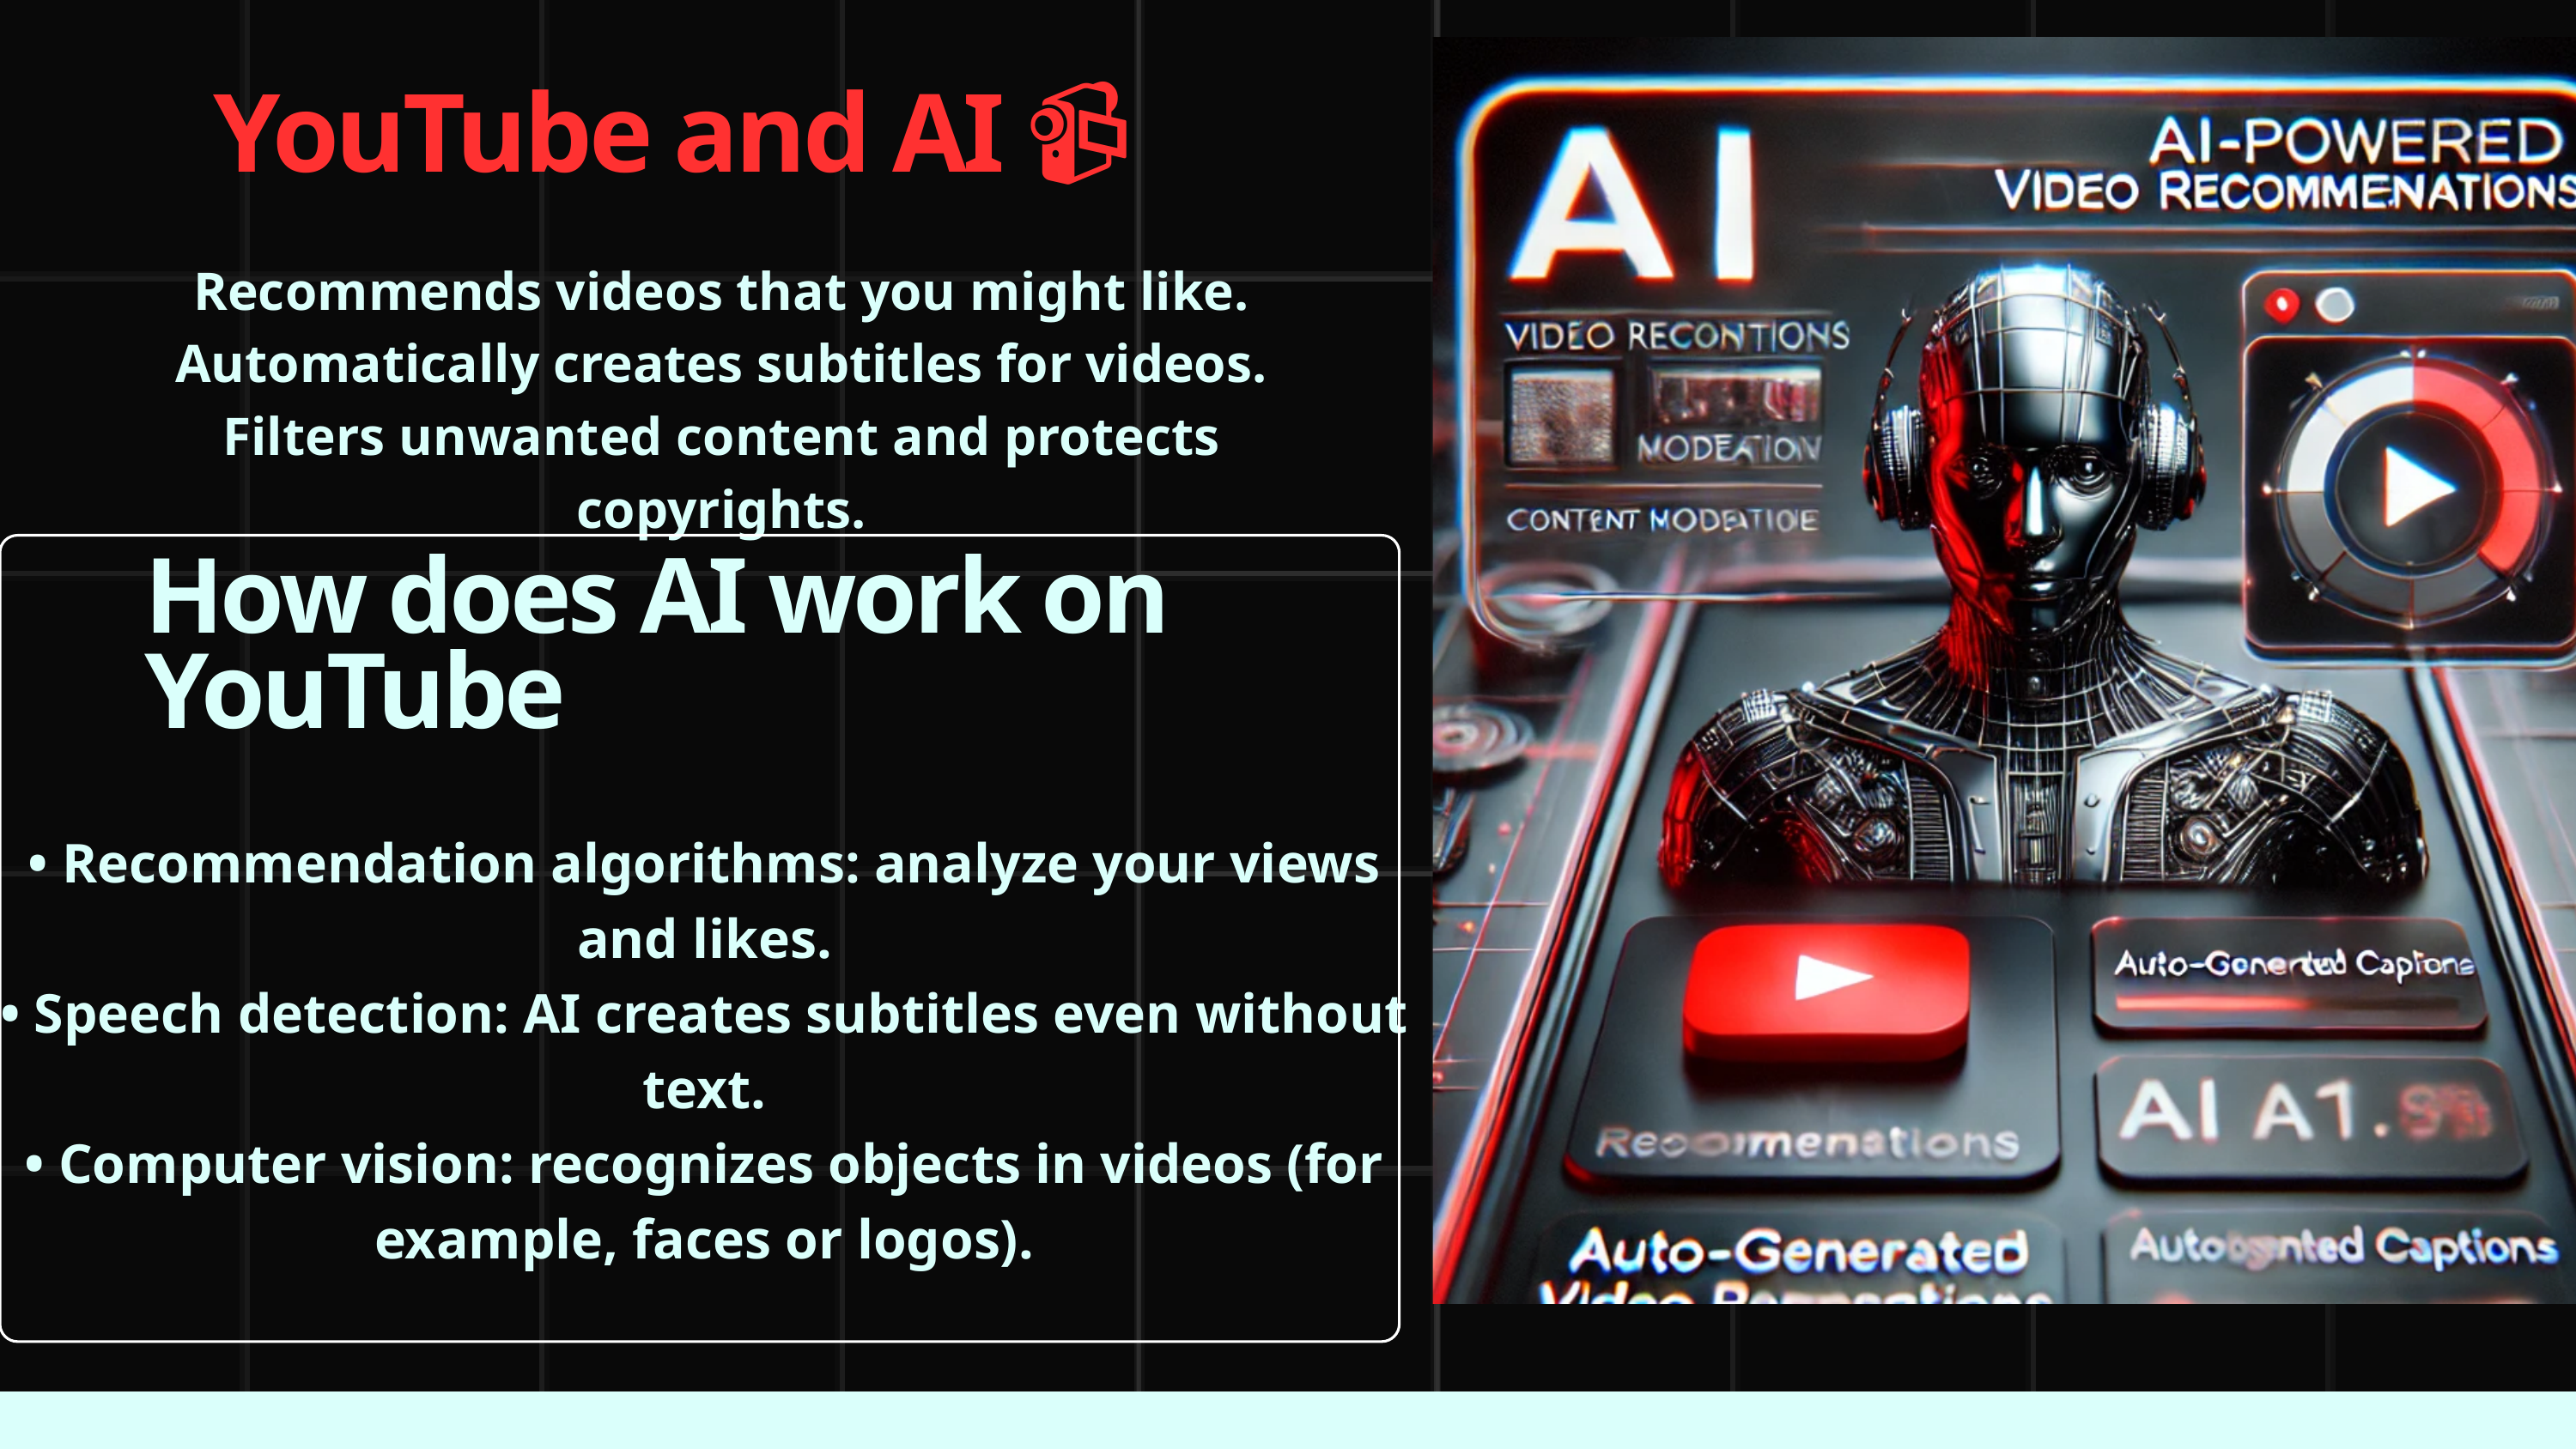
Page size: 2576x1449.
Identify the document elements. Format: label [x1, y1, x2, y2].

text_box [0, 535, 1400, 1343]
text_box [0, 0, 2576, 1390]
text_box [0, 1391, 2576, 1449]
